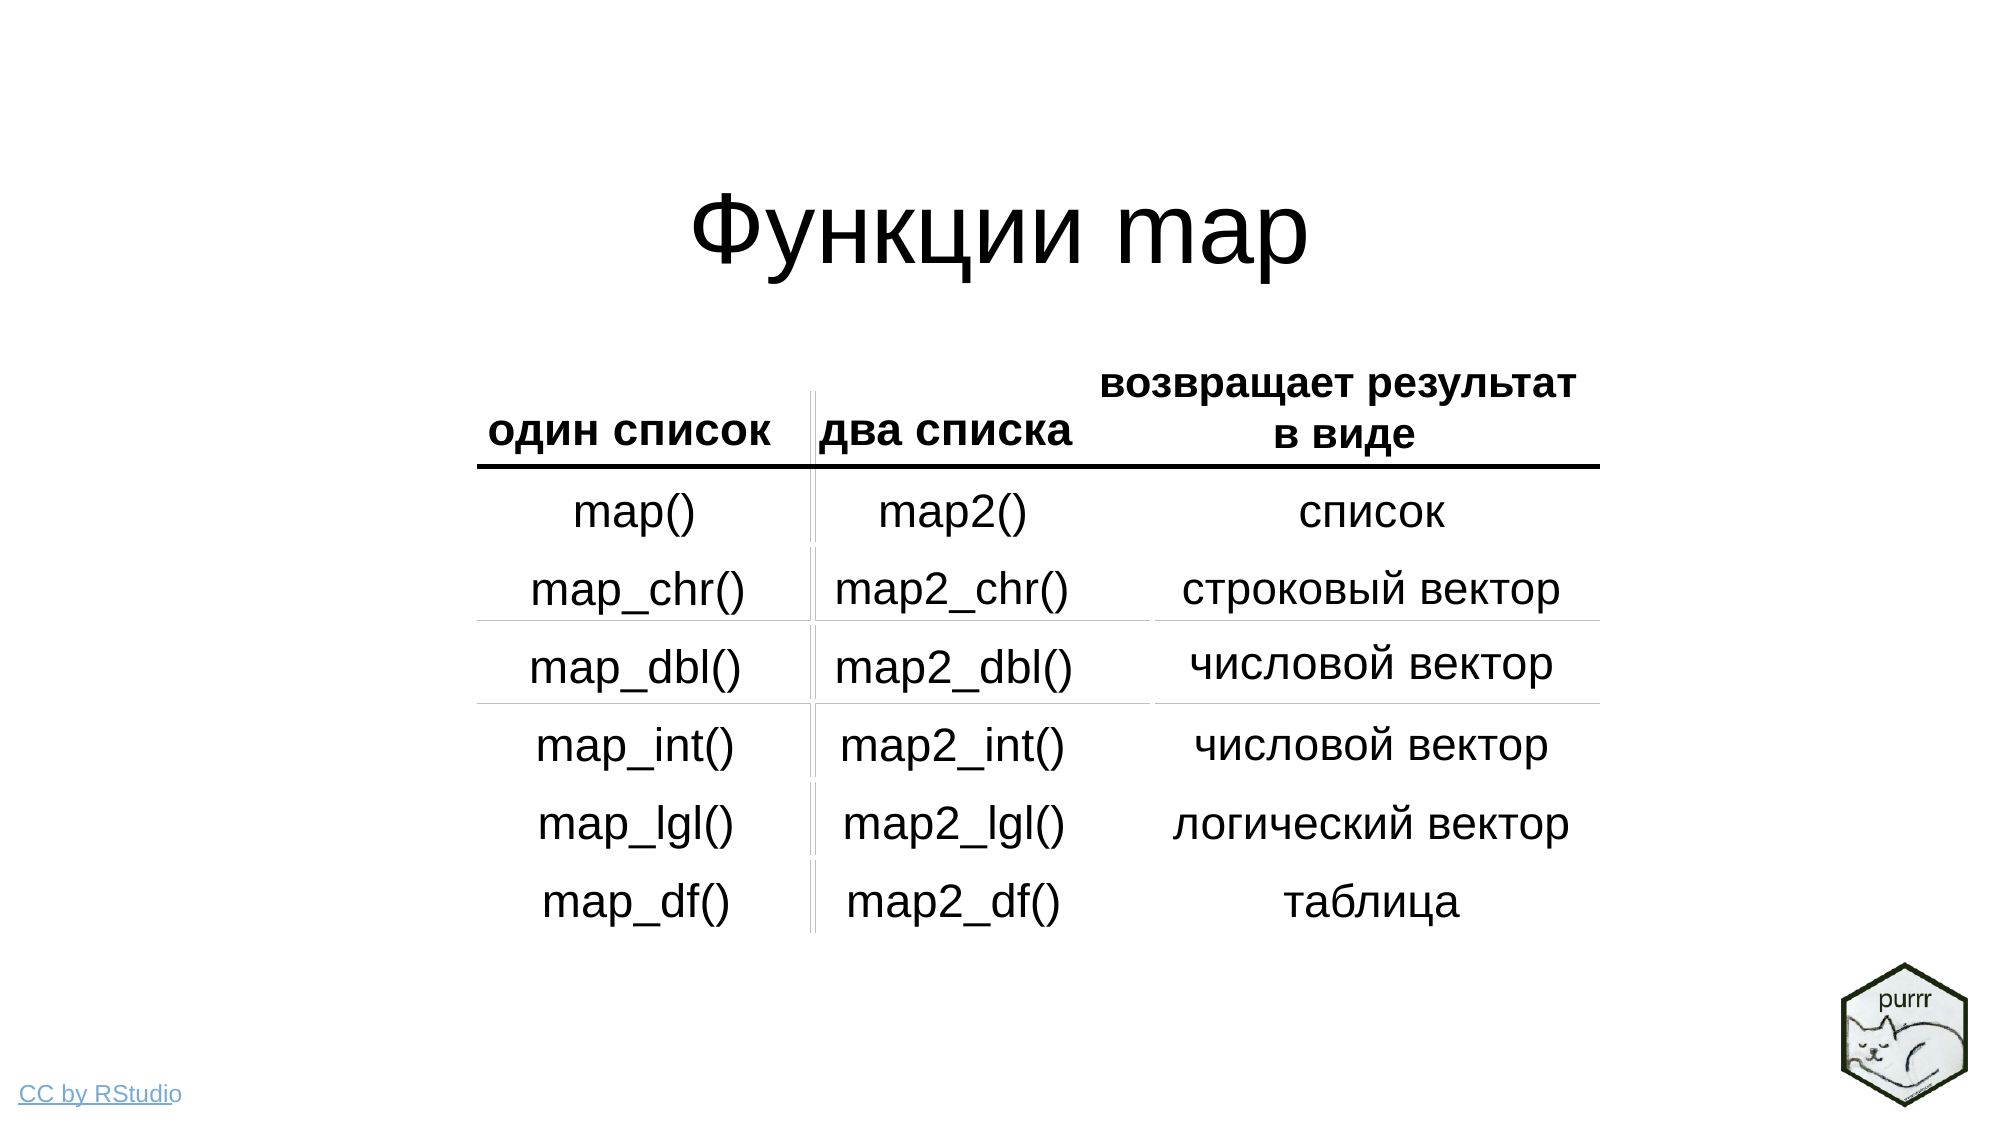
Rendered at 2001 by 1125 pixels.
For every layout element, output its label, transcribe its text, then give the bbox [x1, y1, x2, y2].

picture [1841, 961, 1968, 1108]
picture [469, 384, 1607, 940]
text_box CC by RStudio [19, 1078, 184, 1108]
text_box возвращает результат в виде [1099, 354, 1590, 384]
text_box Функции map [688, 163, 1312, 284]
